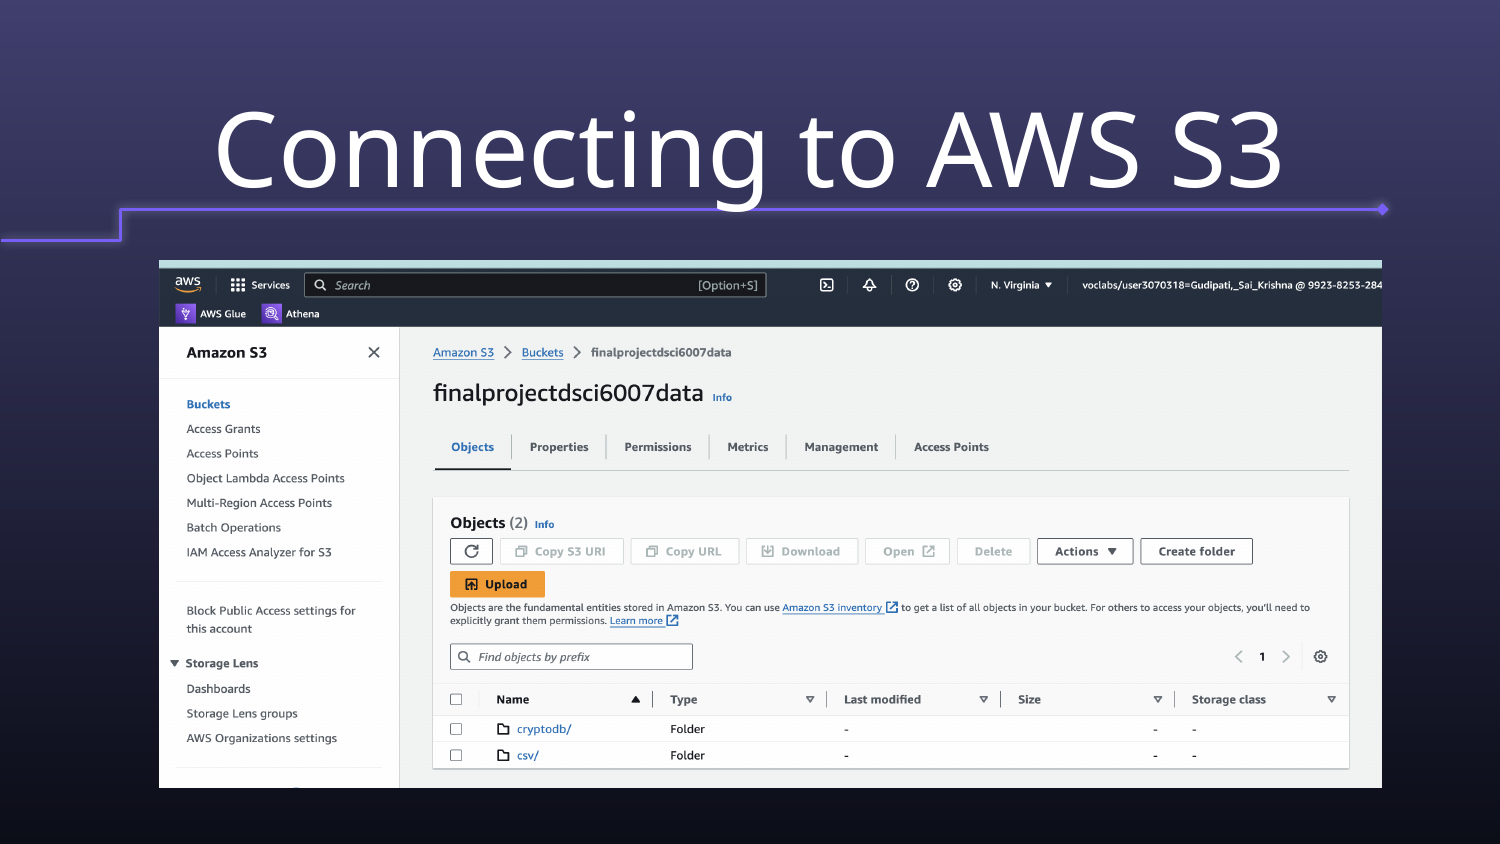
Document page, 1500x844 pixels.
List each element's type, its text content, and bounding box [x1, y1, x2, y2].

picture [159, 260, 1383, 788]
title Connecting to AWS S3 [118, 68, 1382, 183]
